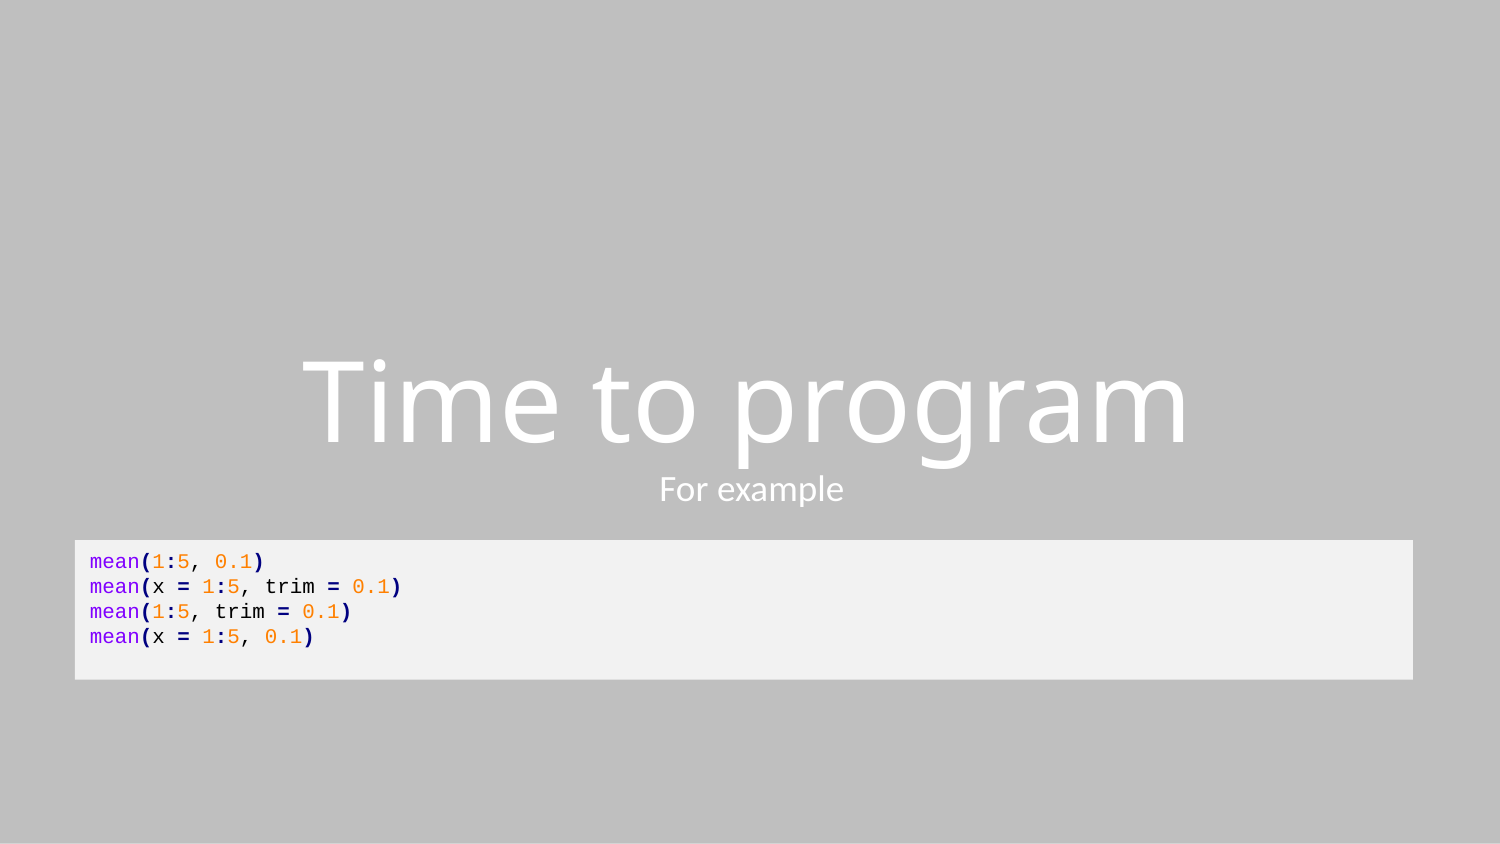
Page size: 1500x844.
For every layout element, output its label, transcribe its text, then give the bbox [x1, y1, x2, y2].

text_box mean(1:5, 0.1) mean(x = 1:5, trim = 0.1) mean(1:5, trim = 0.1) mean(x = 1:5, 0.1) [74, 540, 1413, 680]
text_box Time to program [72, 327, 1423, 468]
text_box [0, 0, 1500, 844]
text_box For example [76, 456, 1427, 517]
